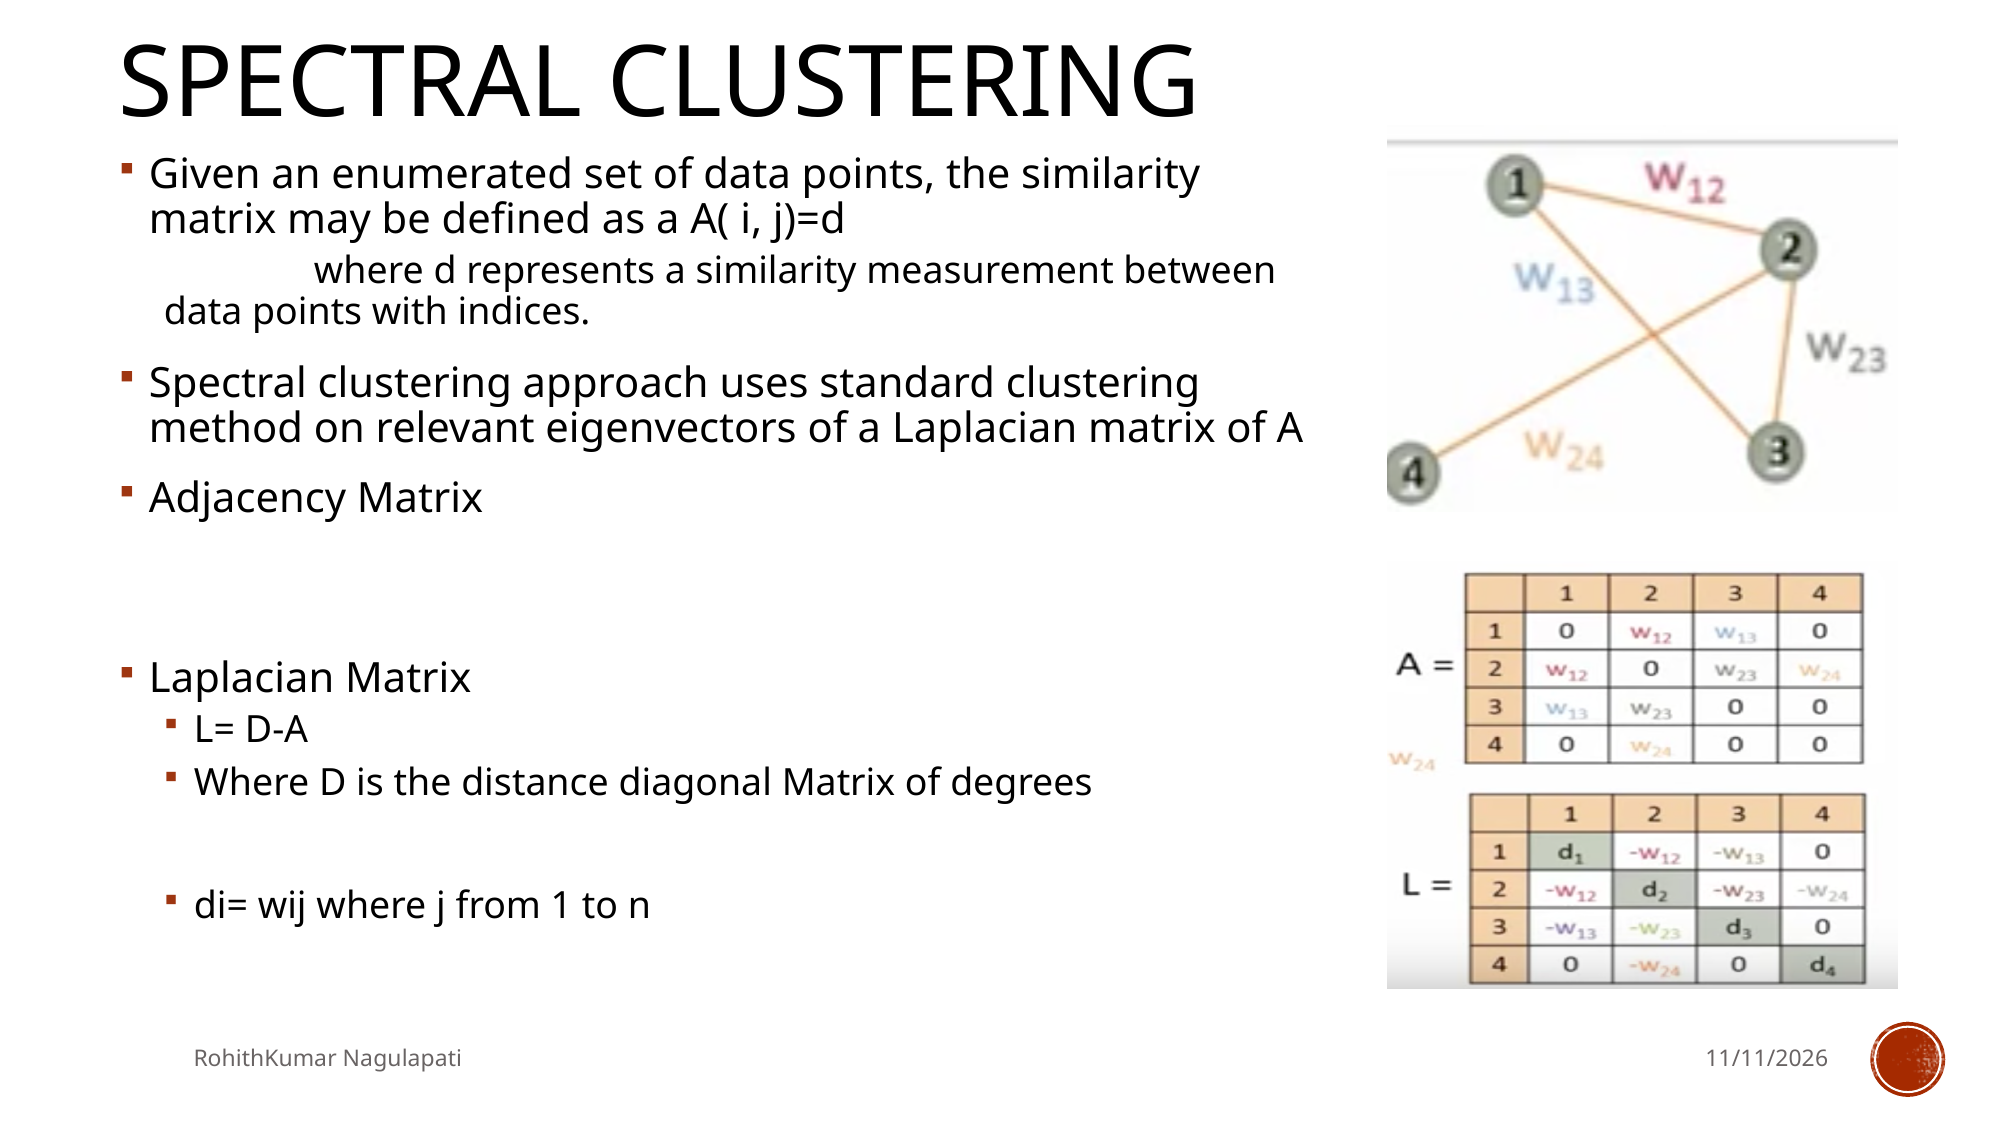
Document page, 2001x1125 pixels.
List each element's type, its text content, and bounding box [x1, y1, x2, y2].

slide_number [1306, 1028, 1844, 1089]
footer RohithKumar Nagulapati [178, 1028, 1217, 1089]
picture [1387, 561, 1898, 989]
title SPECTRAL CLUSTERING [103, 23, 1898, 146]
picture [1387, 127, 1898, 512]
